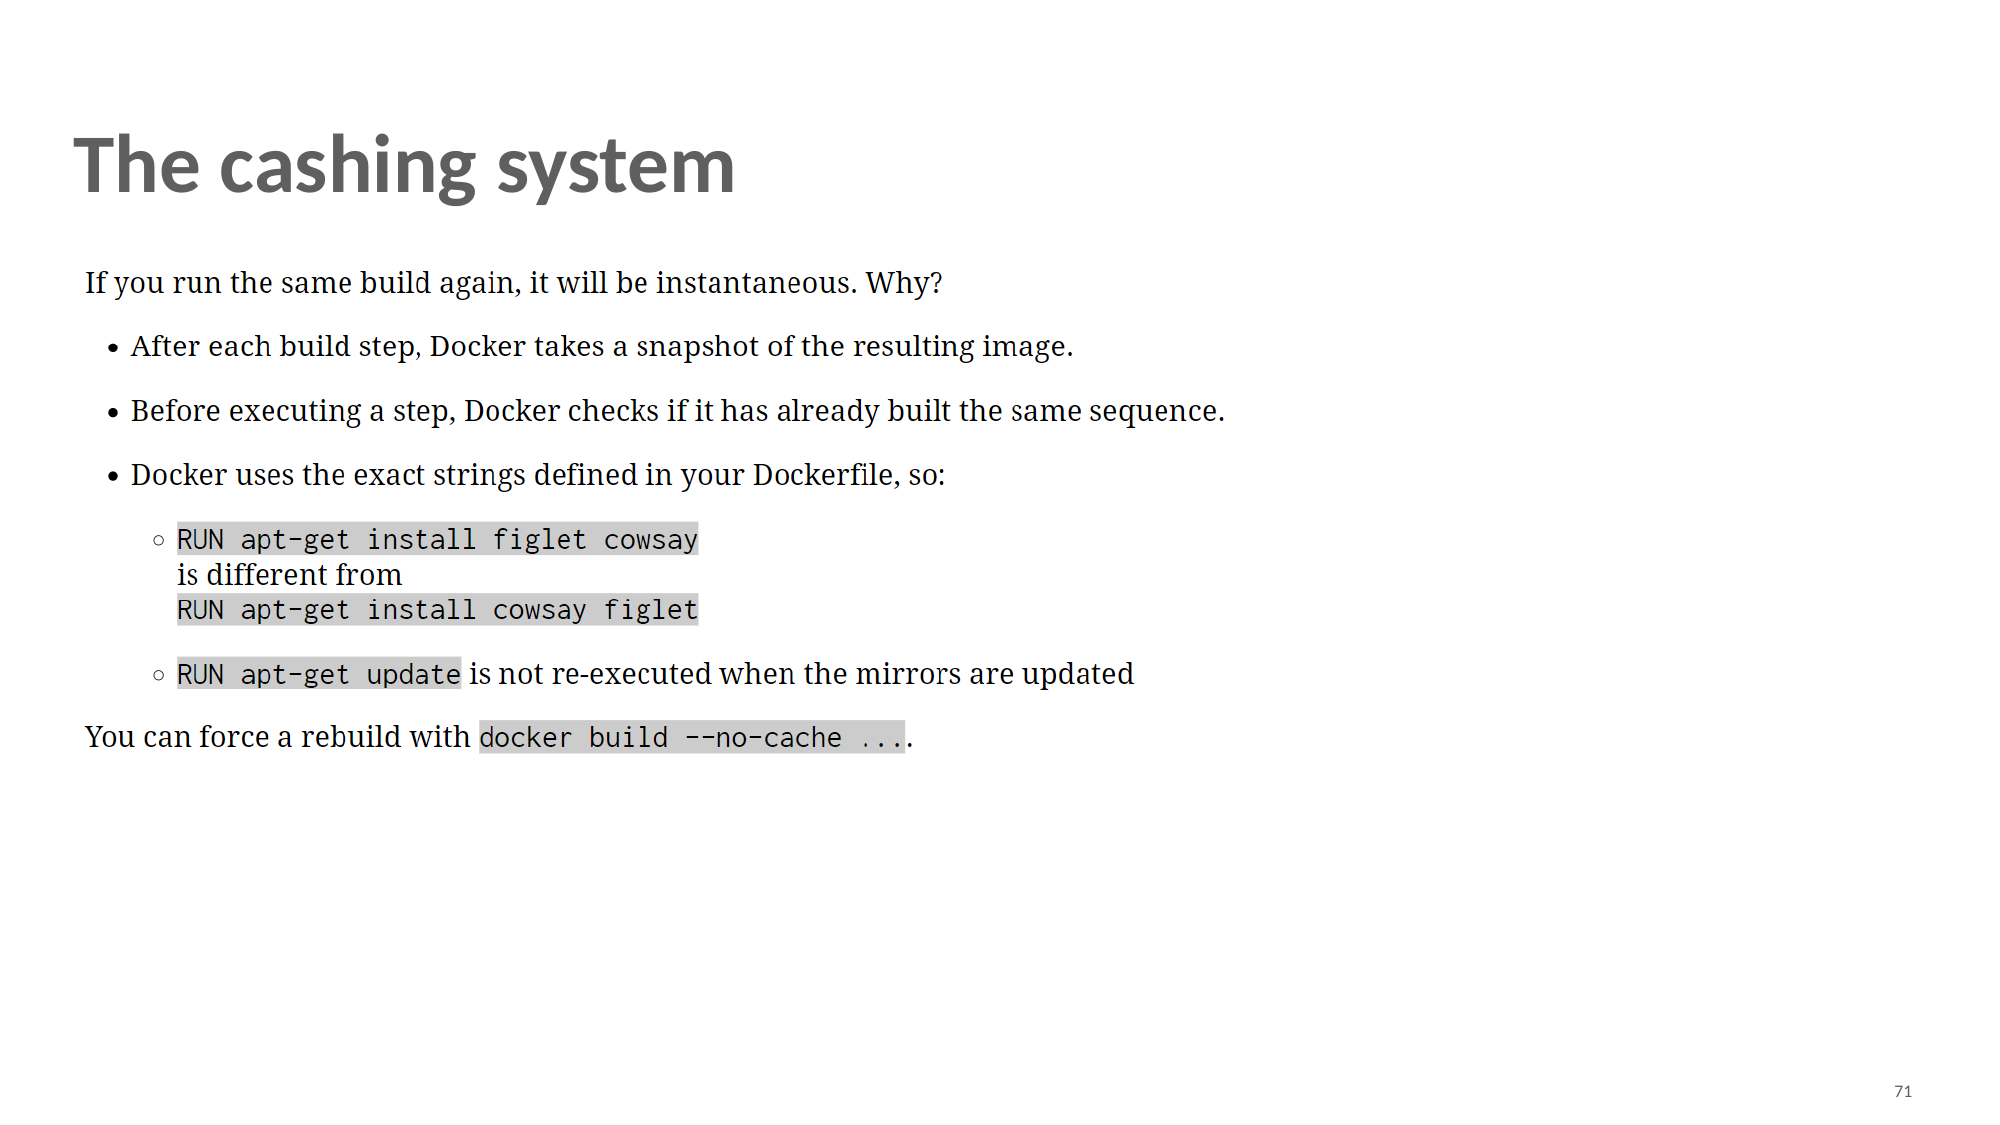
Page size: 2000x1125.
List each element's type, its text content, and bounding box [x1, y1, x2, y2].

picture [45, 261, 1238, 771]
title The cashing system [73, 62, 1562, 209]
slide_number 71 [1849, 1075, 1913, 1106]
